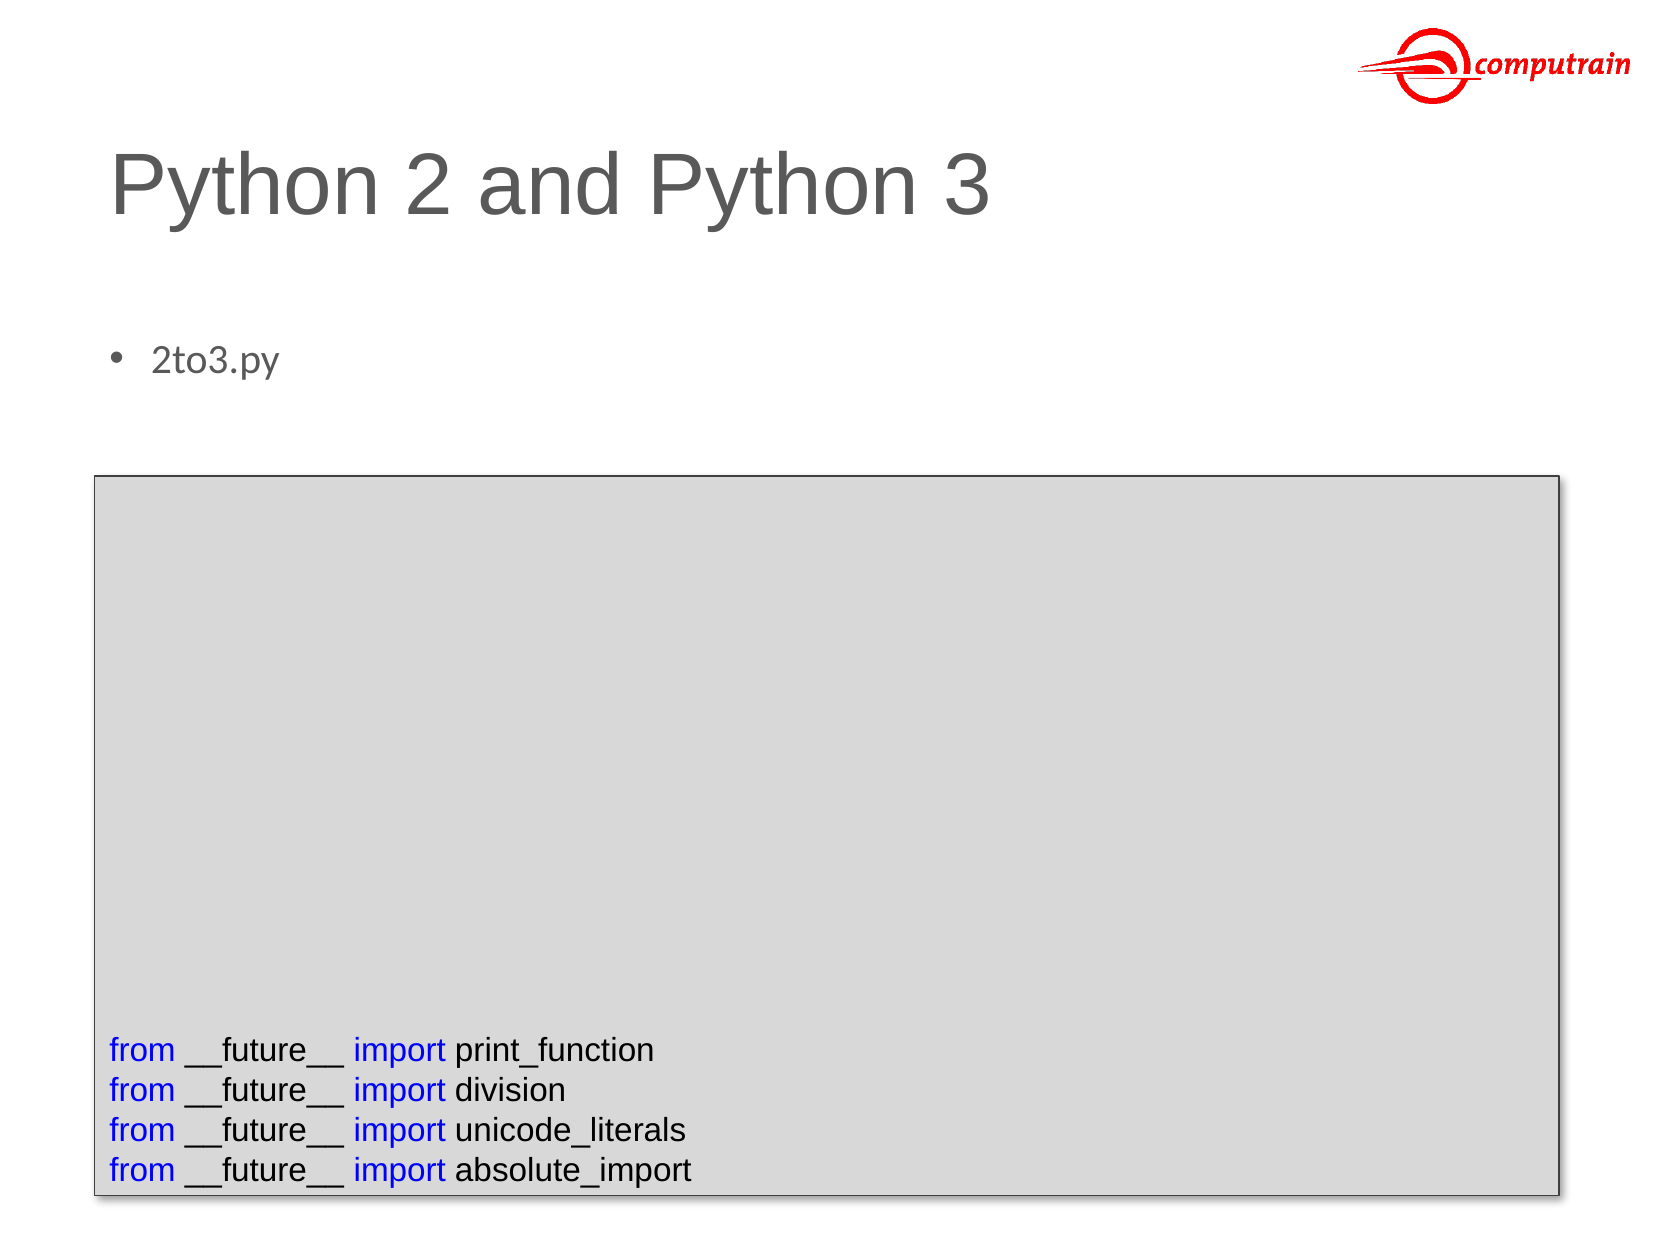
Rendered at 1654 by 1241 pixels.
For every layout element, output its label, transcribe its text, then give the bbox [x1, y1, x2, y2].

list from __future__ import print_function from __future__ import division from __future__ import unicode_literals from __future__ import absolute_import [94, 475, 1560, 1196]
list 2to3.py __future__ library six library [94, 330, 1560, 475]
picture [1358, 28, 1630, 104]
title Python 2 and Python 3 [94, 66, 1560, 306]
